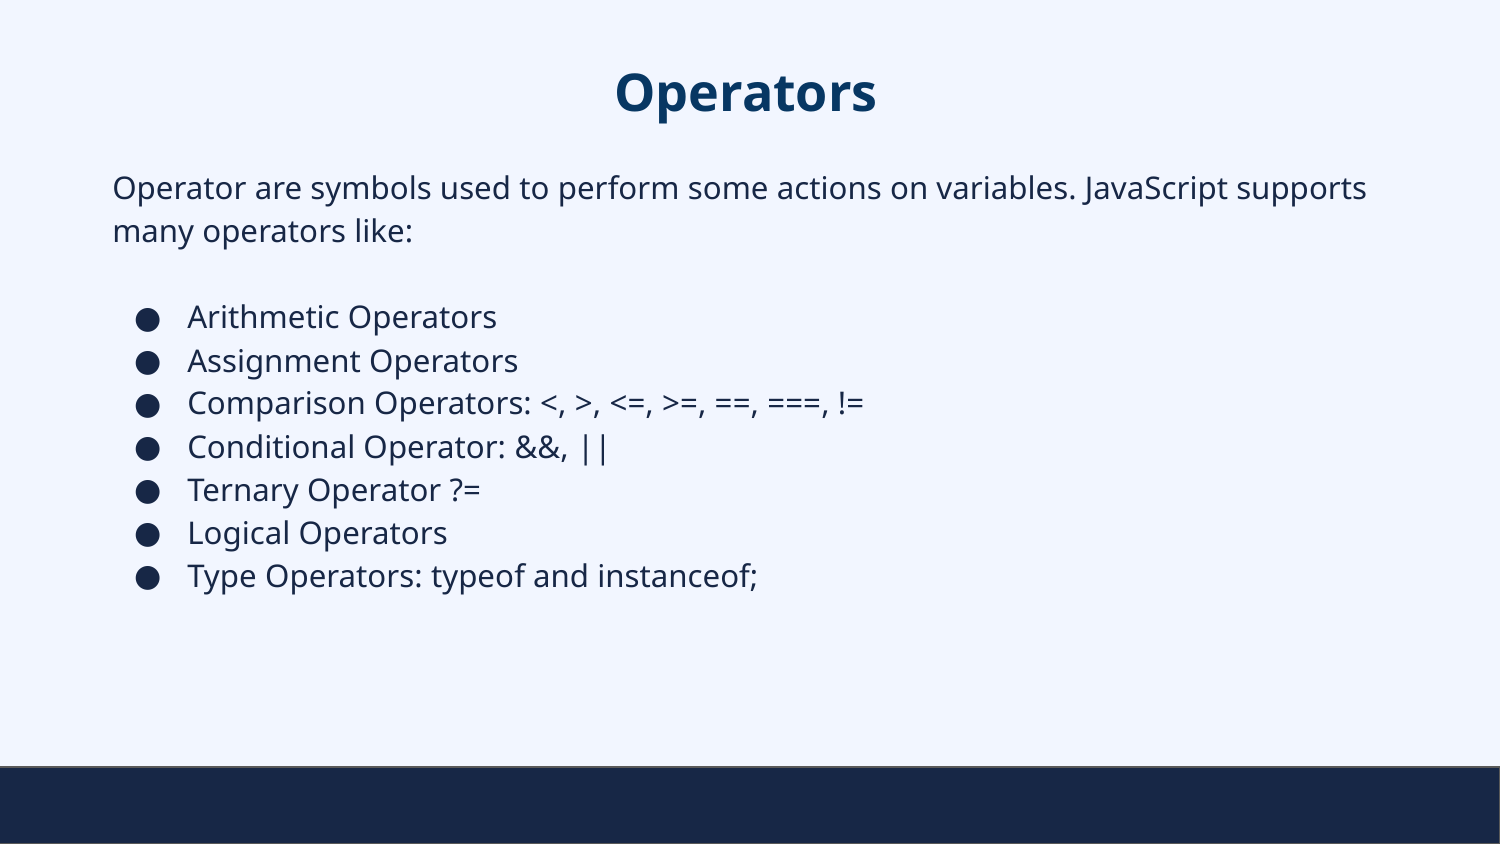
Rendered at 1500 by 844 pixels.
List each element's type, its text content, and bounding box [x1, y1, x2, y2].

text_box [0, 767, 1500, 844]
text_box Operator are symbols used to perform some actions on variables. JavaScript supports many operators like: Arithmetic Operators Assignment Operators Comparison Operators: <, >, <=, >=, ==, ===, != Conditional Operator: &&, || Ternary Operator ?= Logical Operators Type Operators: typeof and instanceof; [97, 147, 1397, 711]
title Operators [29, 35, 1462, 148]
